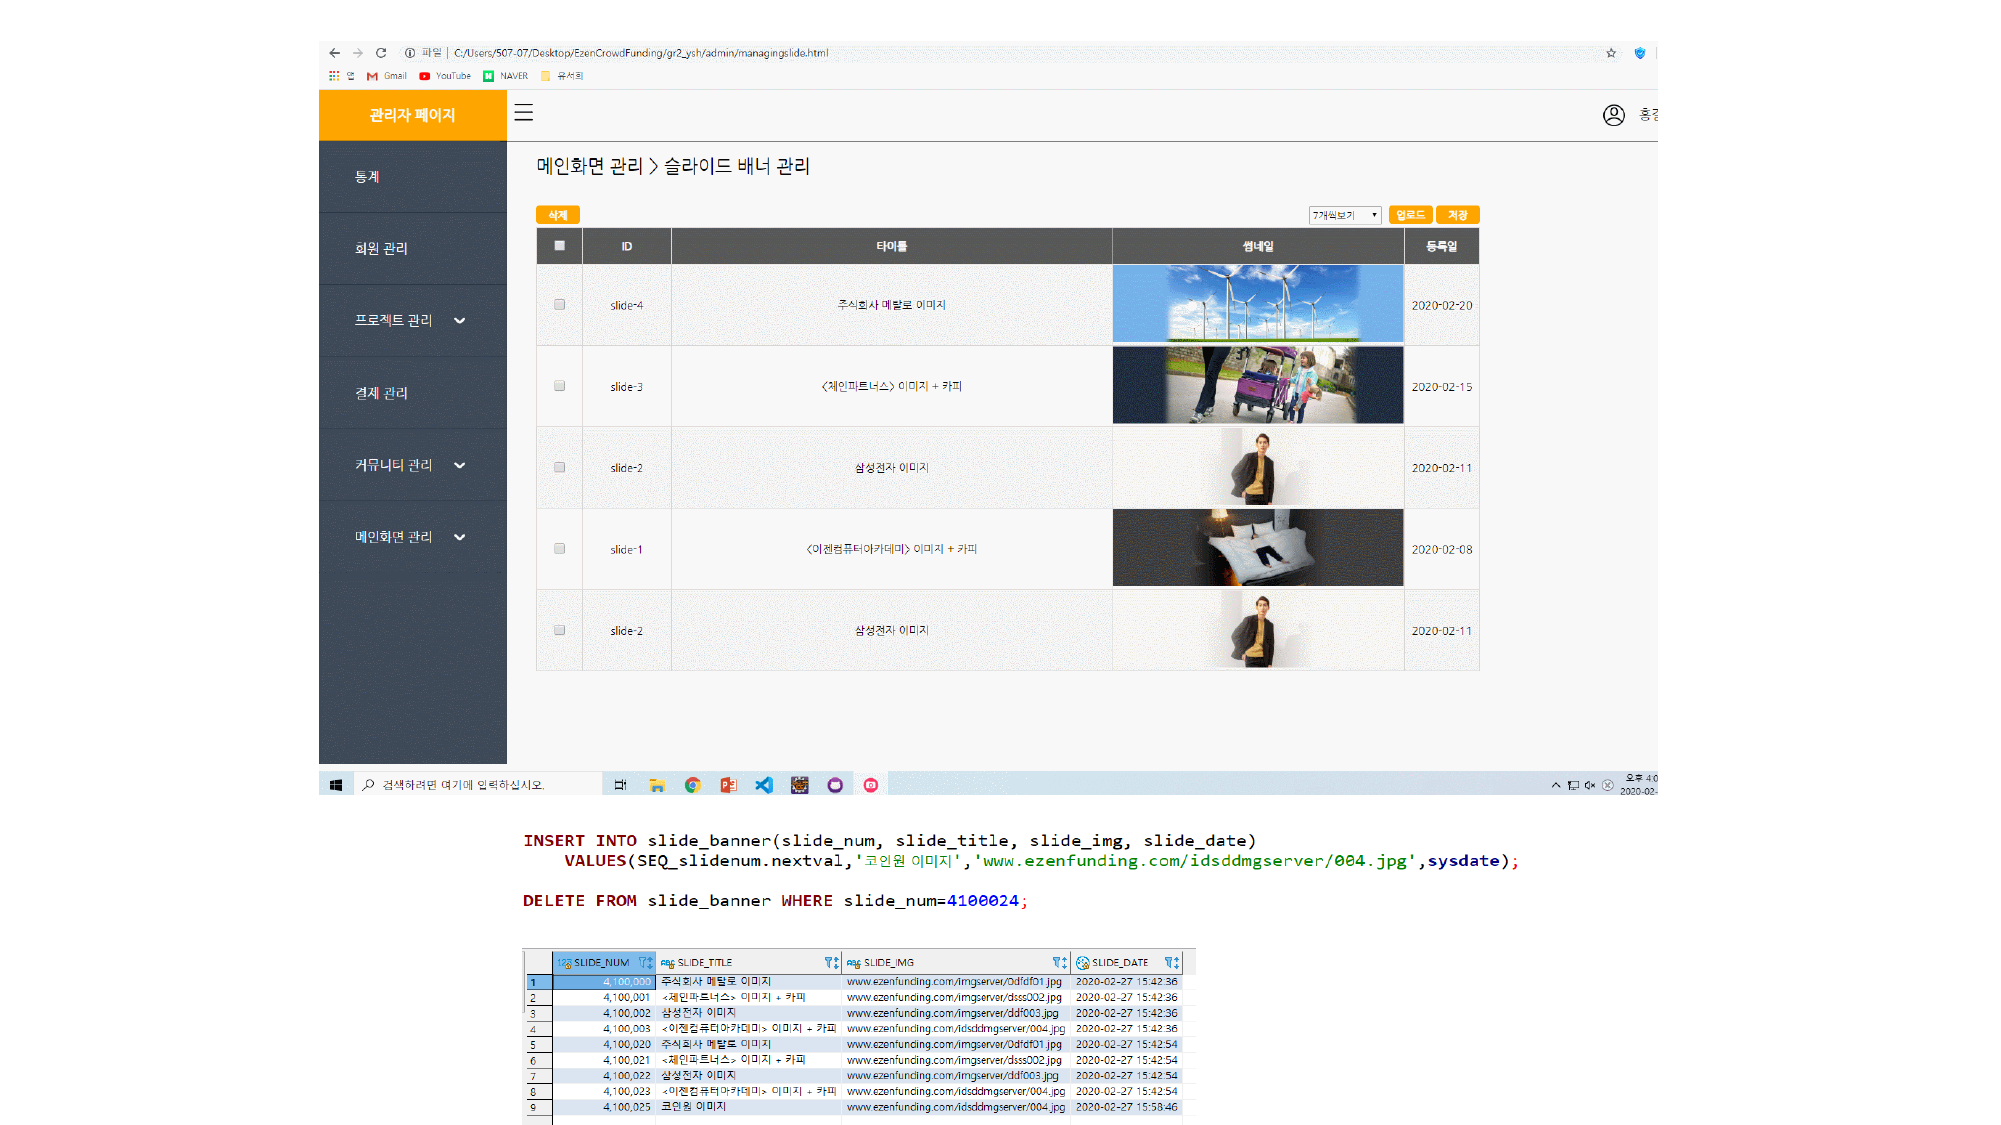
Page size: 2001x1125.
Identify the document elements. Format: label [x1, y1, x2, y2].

picture [319, 41, 1658, 795]
text_box [522, 830, 1528, 1125]
